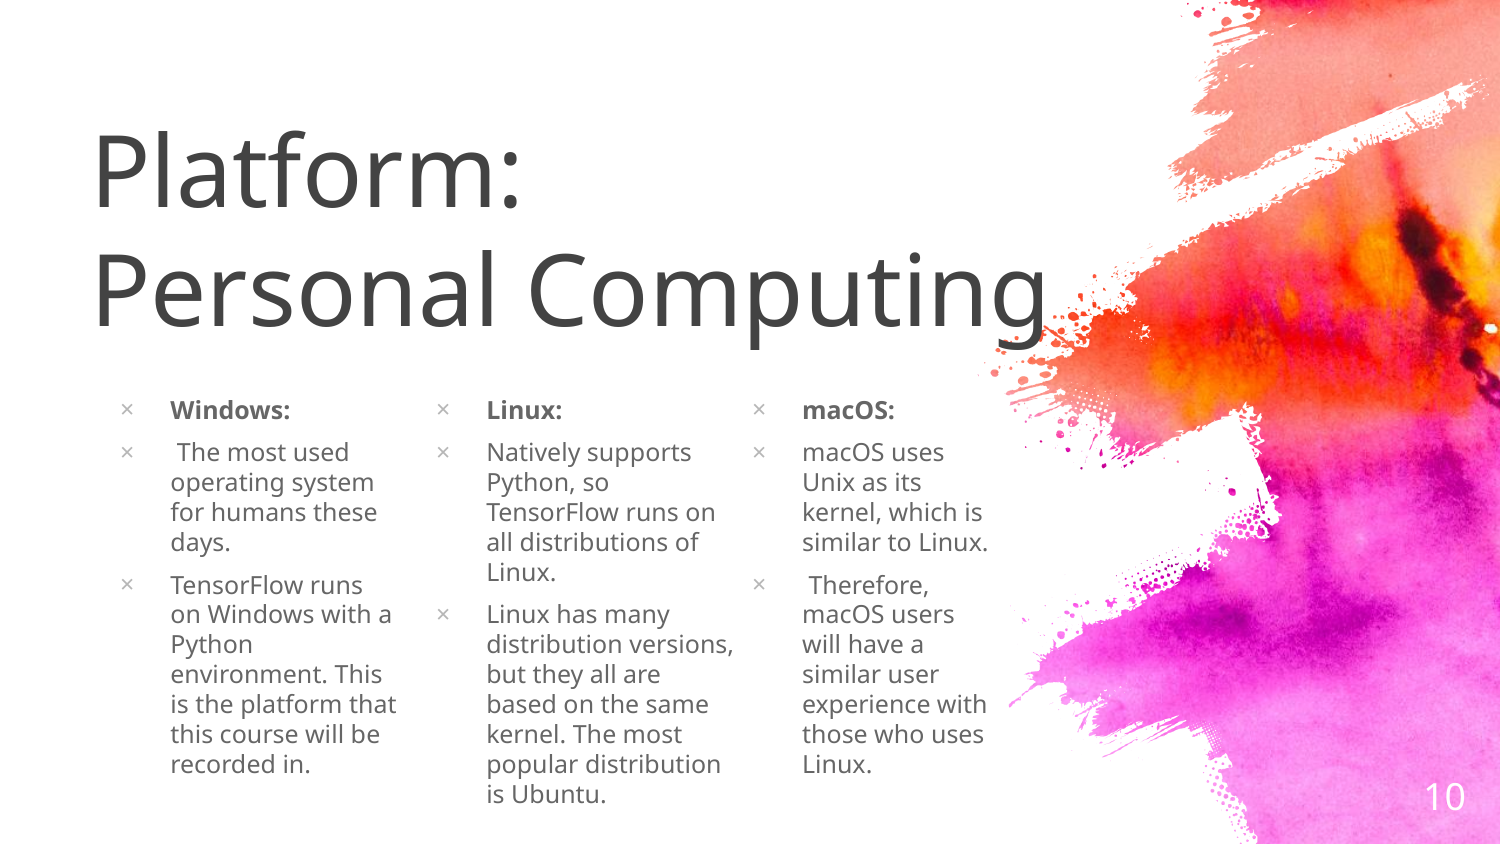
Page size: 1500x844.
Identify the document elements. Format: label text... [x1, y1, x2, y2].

title Platform: Personal Computing [75, 221, 1078, 362]
list Linux: Natively supports Python, so TensorFlow runs on all distributions of Linux. Linux has many distribution versions, but they all are based on the same kernel. The most popular distribution is Ubuntu. [396, 379, 712, 808]
list macOS: macOS uses Unix as its kernel, which is similar to Linux. Therefore, macOS users will have a similar user experience with those who uses Linux. [712, 379, 1013, 808]
picture [0, 0, 1500, 844]
slide_number 10 [1391, 766, 1482, 832]
list Windows: The most used operating system for humans these days. TensorFlow runs on Windows with a Python environment. This is the platform that this course will be recorded in. [80, 379, 396, 808]
